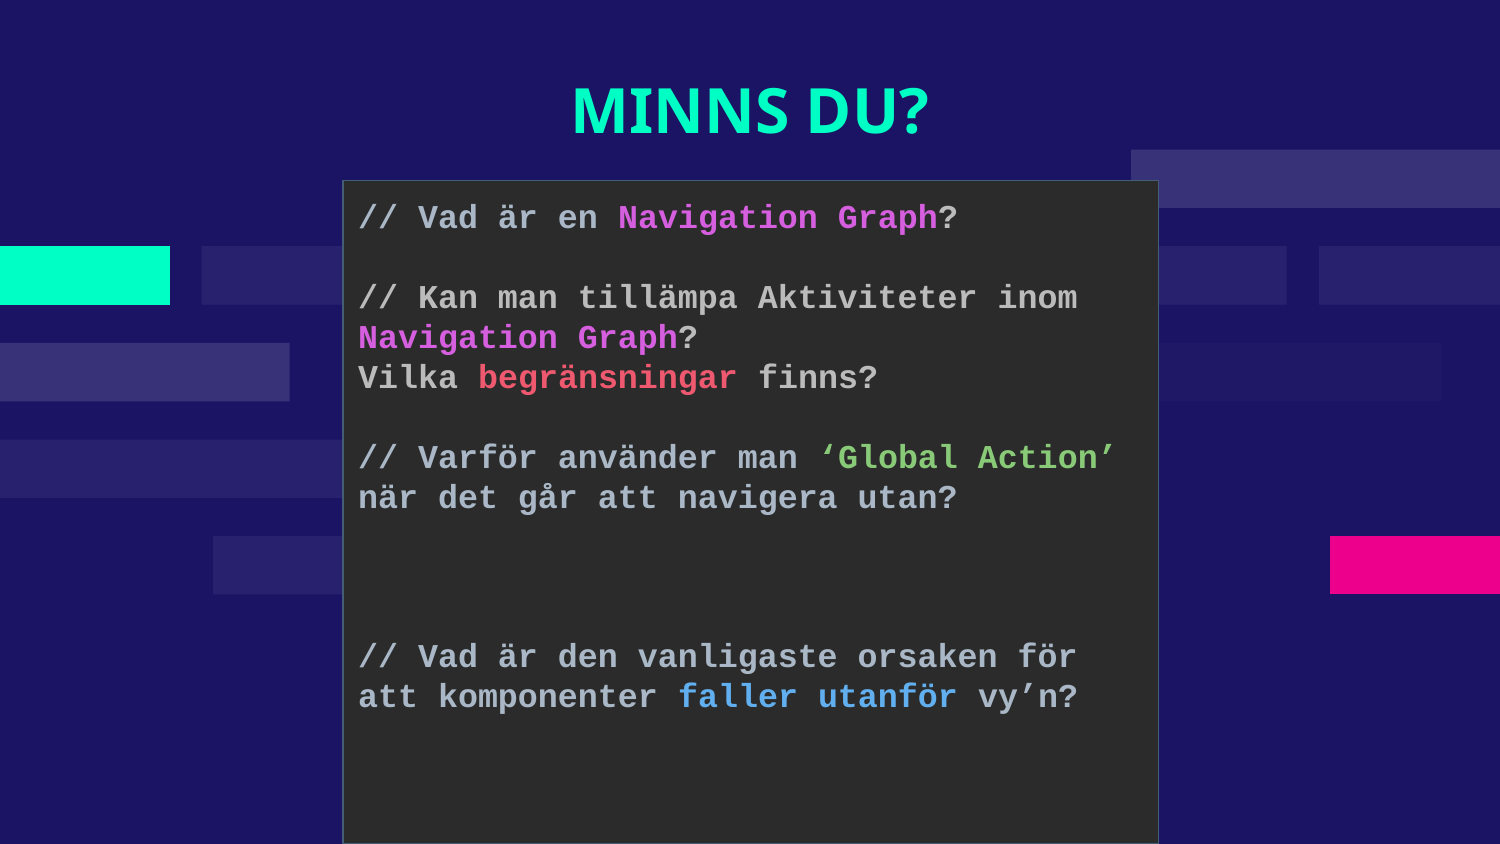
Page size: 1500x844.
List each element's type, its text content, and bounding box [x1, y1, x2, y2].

title MINNS DU? [209, 56, 1291, 166]
text_box // Vad är en Navigation Graph? // Kan man tillämpa Aktiviteter inom Navigation Graph? Vilka begränsningar finns? // Varför använder man ‘Global Action’ när det går att navigera utan? // Vad är den vanligaste orsaken för att komponenter faller utanför vy’n? [343, 180, 1159, 844]
